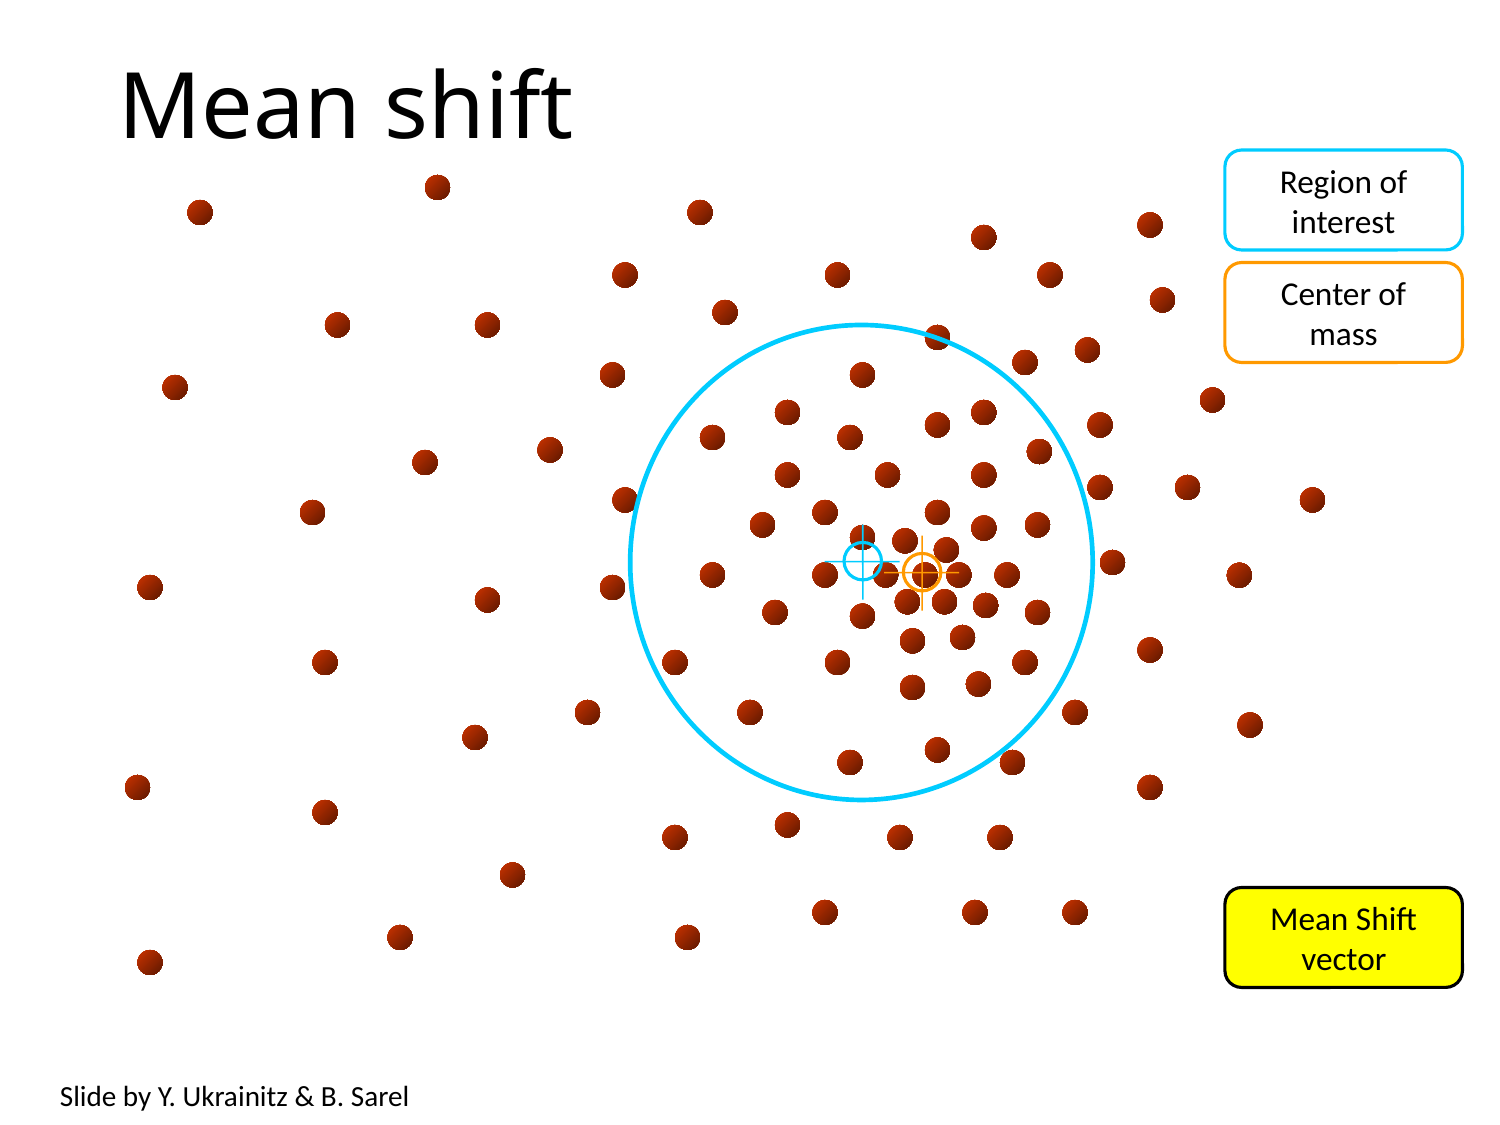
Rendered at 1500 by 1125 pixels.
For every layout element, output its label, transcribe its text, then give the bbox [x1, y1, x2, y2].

text_box [474, 587, 500, 613]
text_box [1226, 562, 1252, 588]
text_box [971, 224, 997, 250]
text_box [300, 500, 325, 526]
text_box [600, 575, 625, 601]
text_box [474, 312, 500, 338]
text_box [612, 487, 630, 513]
text_box [812, 900, 838, 925]
text_box [662, 825, 688, 850]
text_box [1093, 338, 1100, 362]
text_box [387, 924, 413, 950]
text_box [1062, 900, 1088, 925]
text_box [712, 299, 738, 324]
text_box [462, 725, 488, 751]
text_box [825, 262, 850, 288]
text_box [962, 900, 988, 925]
text_box Mean Shift vector [1224, 887, 1463, 988]
text_box [1137, 637, 1163, 663]
text_box [1093, 412, 1113, 438]
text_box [884, 535, 960, 611]
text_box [630, 324, 1093, 800]
text_box [1237, 712, 1263, 738]
text_box [612, 262, 638, 288]
text_box [1175, 474, 1201, 500]
title Mean shift [103, 0, 1397, 218]
text_box [1100, 549, 1126, 575]
text_box [987, 825, 1013, 850]
text_box [312, 650, 338, 676]
text_box [600, 362, 625, 388]
text_box [137, 575, 163, 601]
text_box [1299, 487, 1325, 513]
text_box [188, 218, 212, 225]
text_box [1149, 287, 1175, 313]
text_box [675, 924, 700, 950]
text_box [887, 825, 913, 850]
text_box Slide by Y. Ukrainitz & B. Sarel [45, 1070, 425, 1120]
text_box [575, 699, 601, 725]
text_box [412, 450, 438, 475]
text_box [1137, 218, 1163, 238]
text_box [1093, 474, 1113, 500]
text_box [500, 862, 526, 888]
text_box [774, 812, 800, 838]
text_box [324, 312, 350, 338]
text_box [537, 437, 563, 463]
text_box Region of interest [1224, 149, 1463, 250]
text_box [1137, 774, 1163, 800]
text_box [1200, 387, 1225, 413]
text_box [312, 800, 338, 826]
text_box [137, 950, 163, 976]
text_box [162, 375, 188, 400]
text_box [1037, 262, 1063, 288]
text_box Center of mass [1224, 262, 1463, 363]
text_box [688, 218, 712, 225]
text_box [125, 774, 151, 800]
